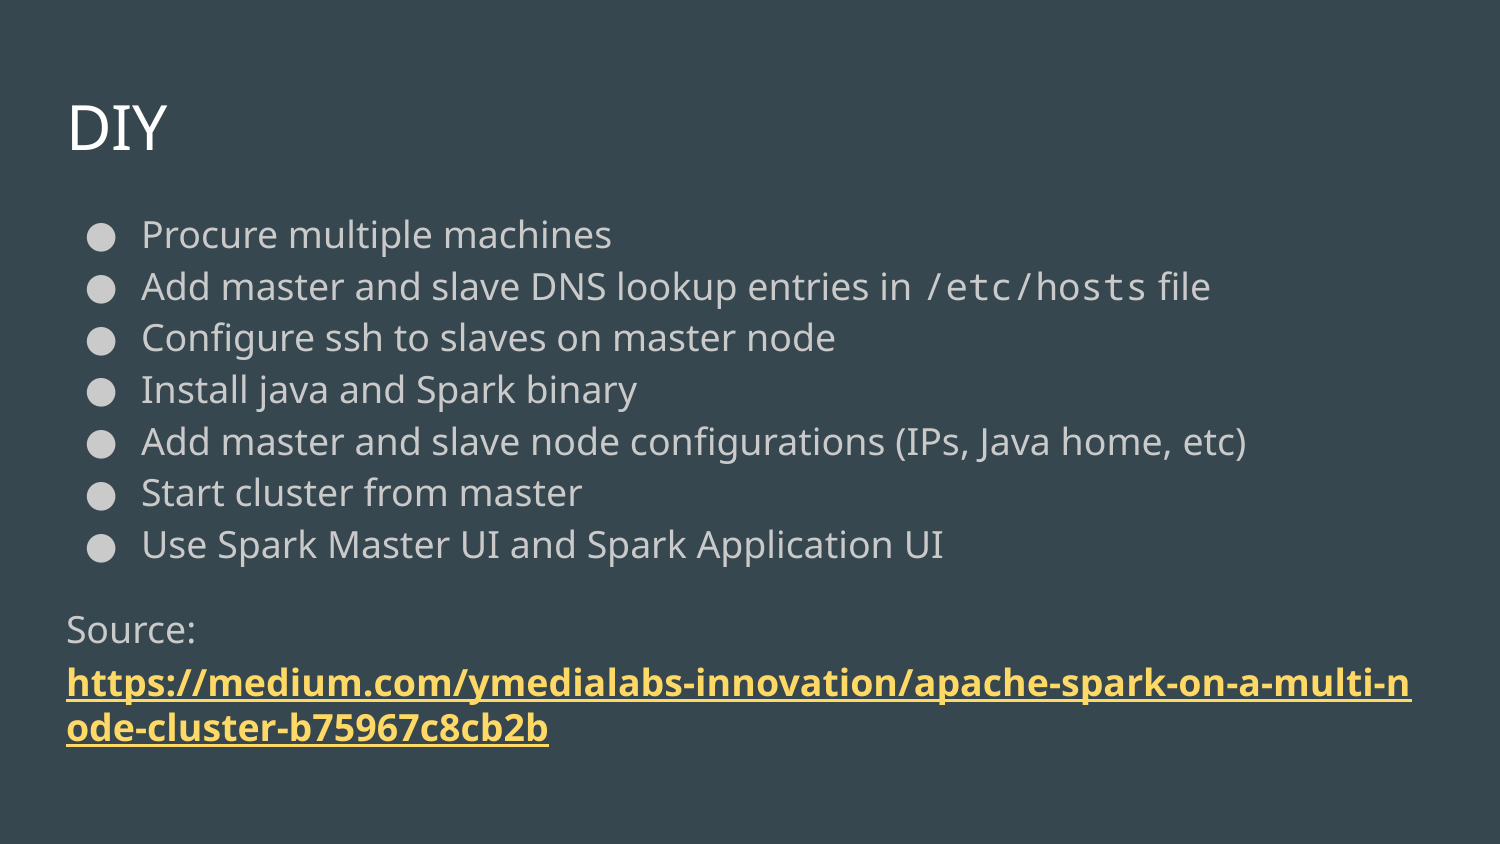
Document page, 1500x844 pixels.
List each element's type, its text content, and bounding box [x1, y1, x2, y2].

title DIY [51, 72, 1449, 167]
list Procure multiple machines Add master and slave DNS lookup entries in /etc/hosts file Configure ssh to slaves on master node Install java and Spark binary Add master and slave node configurations (IPs, Java home, etc) Start cluster from master Use Spark Master UI and Spark Application UI Source: https://medium.com/ymedialabs-innovation/apache-spark-on-a-multi-node-cluster-b75967c8cb2b [51, 189, 1449, 750]
